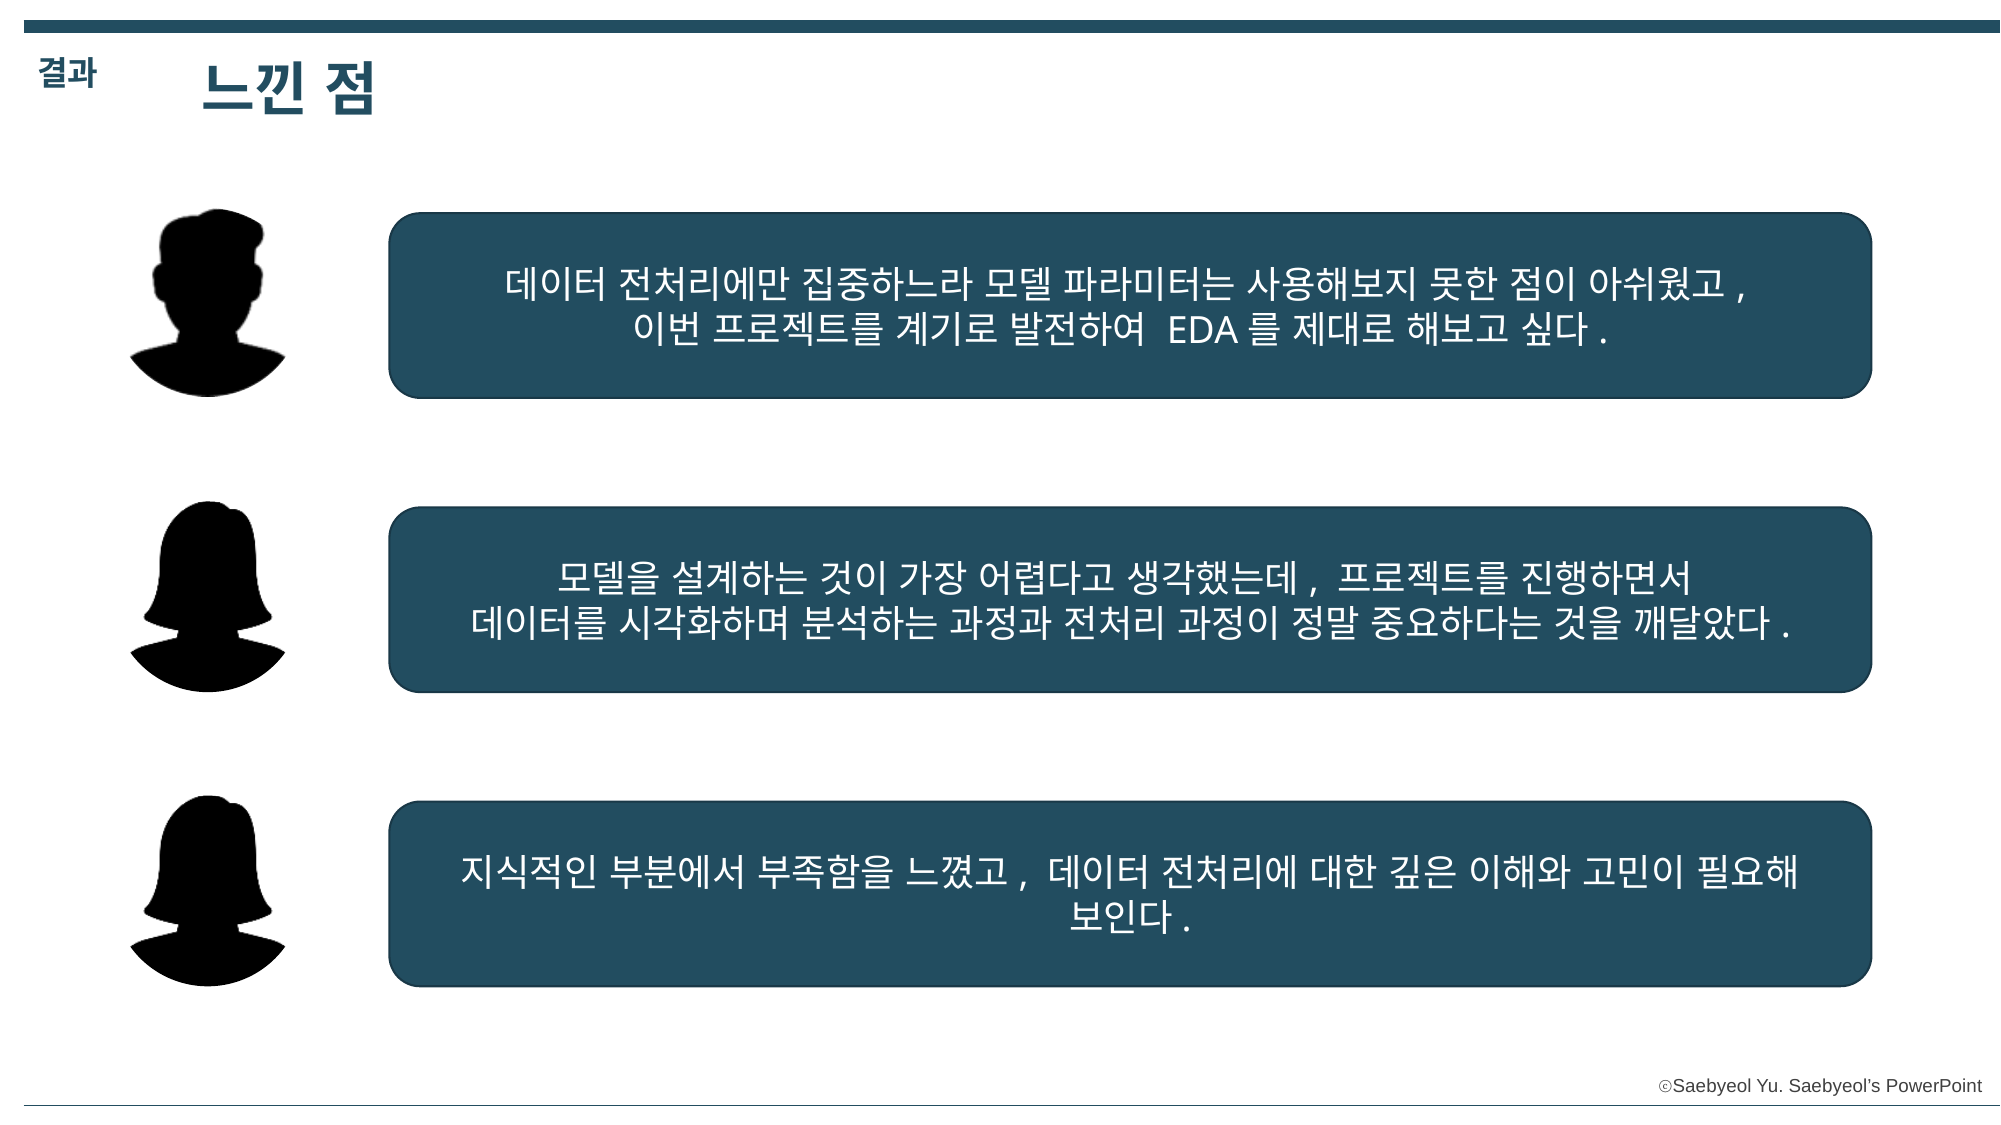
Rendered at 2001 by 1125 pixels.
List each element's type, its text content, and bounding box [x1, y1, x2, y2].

text_box 데이터 전처리에만 집중하느라 모델 파라미터는 사용해보지 못한 점이 아쉬웠고, 이번 프로젝트를 계기로 발전하여 EDA를 제대로 해보고 싶다. [388, 212, 1873, 399]
text_box 느낀 점 [186, 44, 393, 130]
text_box 모델을 설계하는 것이 가장 어렵다고 생각했는데, 프로젝트를 진행하면서 데이터를 시각화하며 분석하는 과정과 전처리 과정이 정말 중요하다는 것을 깨달았다. [388, 506, 1873, 694]
text_box 결과 [22, 44, 114, 100]
picture [112, 501, 304, 693]
text_box 지식적인 부분에서 부족함을 느꼈고, 데이터 전처리에 대한 깊은 이해와 고민이 필요해 보인다. [388, 800, 1873, 988]
picture [112, 795, 304, 987]
picture [112, 208, 304, 398]
